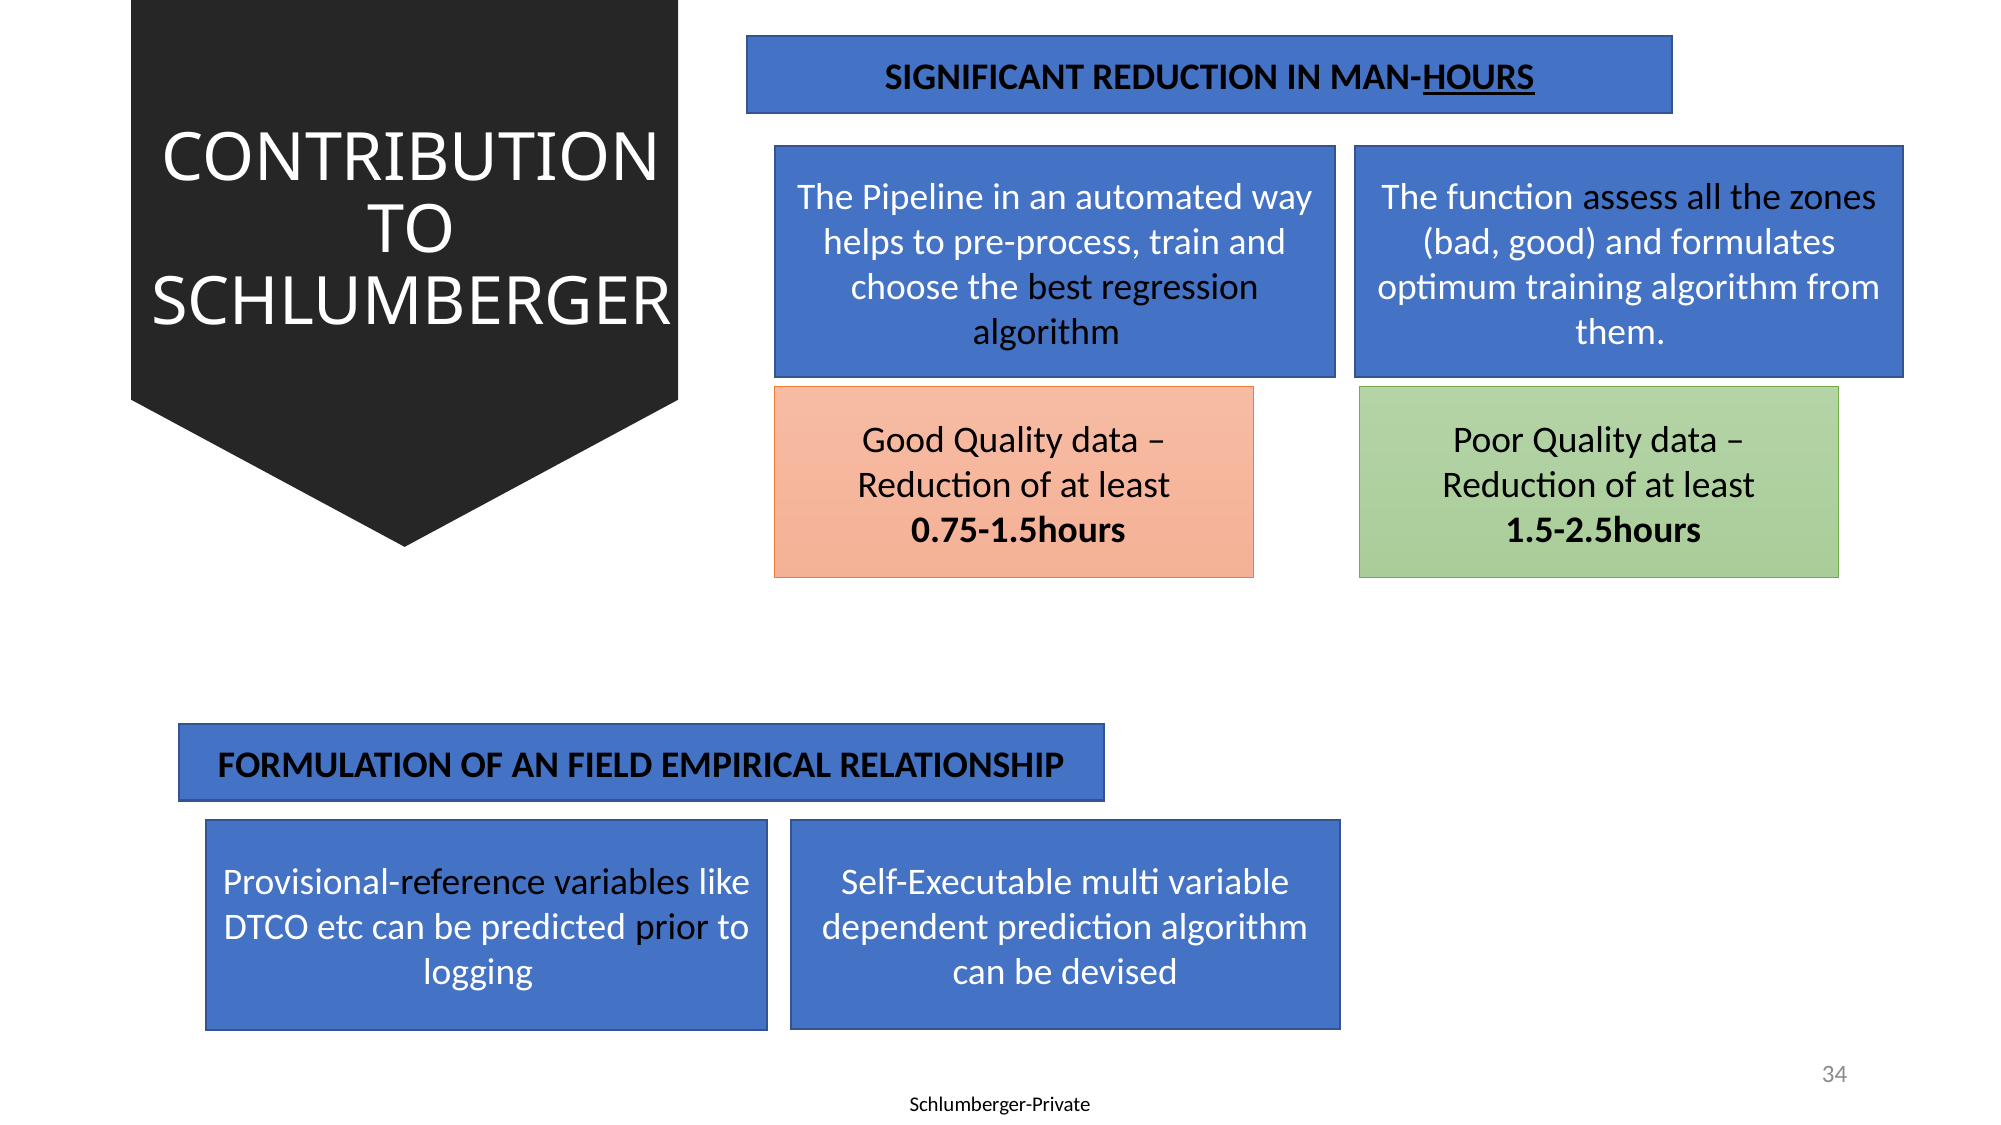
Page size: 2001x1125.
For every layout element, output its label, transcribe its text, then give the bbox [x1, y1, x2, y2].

text_box FORMULATION OF AN FIELD EMPIRICAL RELATIONSHIP [178, 723, 1105, 802]
text_box The function assess all the zones (bad, good) and formulates optimum training algorithm from them. [1354, 145, 1904, 378]
text_box [130, 0, 680, 401]
text_box The Pipeline in an automated way helps to pre-process, train and choose the best regression algorithm [774, 145, 1336, 378]
text_box Self-Executable multi variable dependent prediction algorithm can be devised [790, 819, 1341, 1030]
text_box SIGNIFICANT REDUCTION IN MAN-HOURS [746, 35, 1673, 114]
text_box Provisional-reference variables like DTCO etc can be predicted prior to logging [205, 819, 768, 1031]
slide_number 34 [1412, 1042, 1863, 1103]
text_box Poor Quality data – Reduction of at least 1.5-2.5hours [1359, 386, 1839, 578]
text_box [194, 435, 615, 549]
title CONTRIBUTION TO SCHLUMBERGER [131, 26, 692, 435]
text_box Good Quality data – Reduction of at least 0.75-1.5hours [774, 386, 1254, 578]
